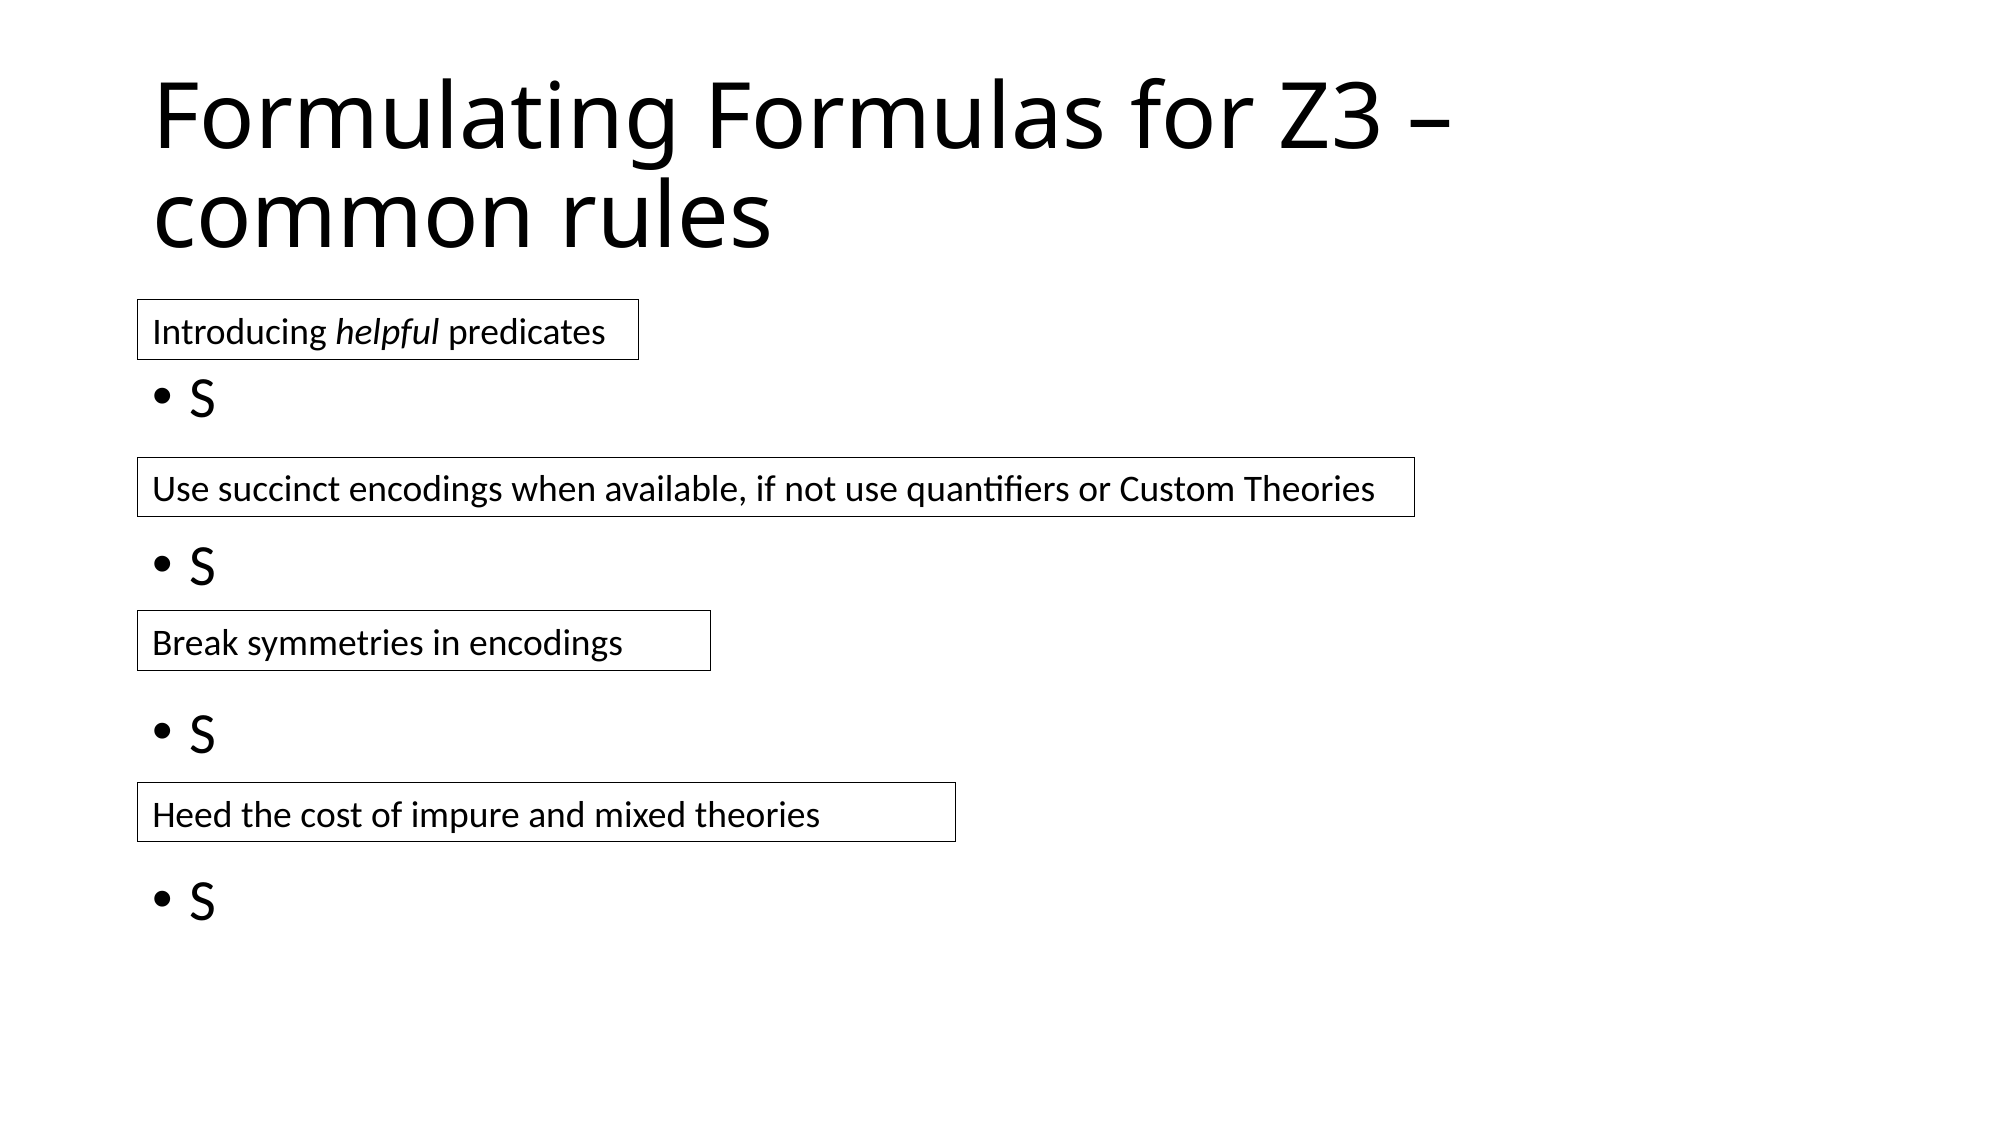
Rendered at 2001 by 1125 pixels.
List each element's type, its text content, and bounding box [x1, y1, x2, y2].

list S S S S [137, 360, 1863, 1074]
title Formulating Formulas for Z3 – common rules [137, 59, 1863, 278]
text_box Introducing helpful predicates [137, 299, 639, 360]
